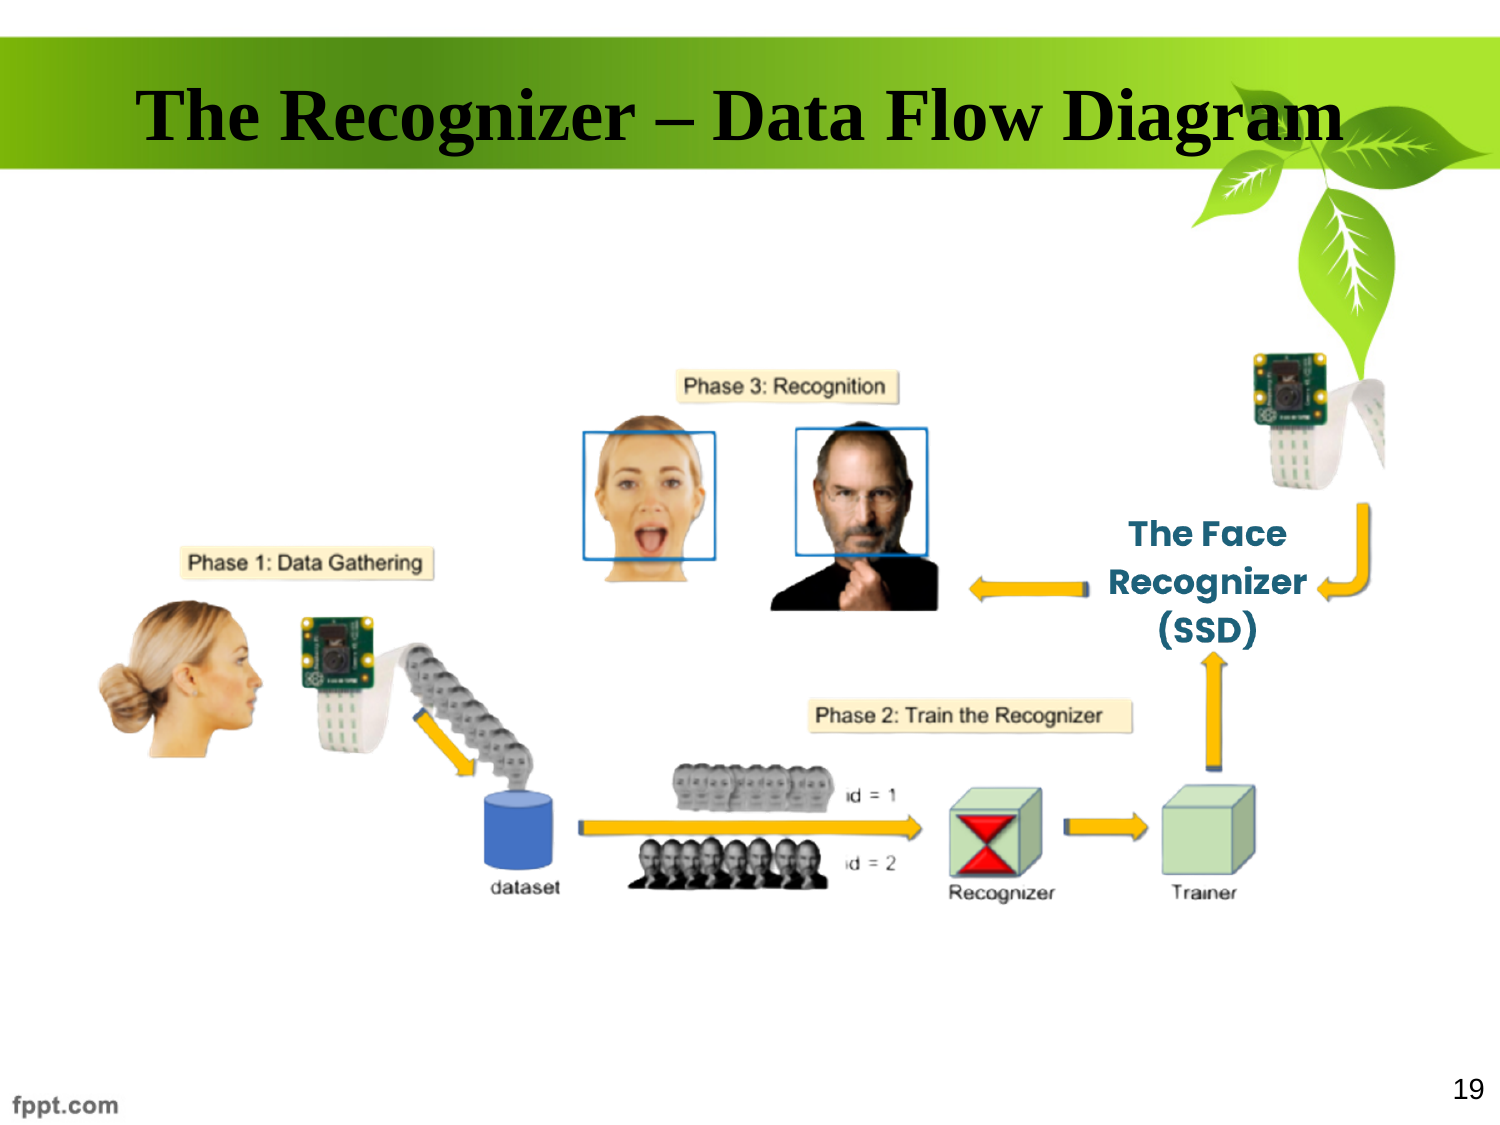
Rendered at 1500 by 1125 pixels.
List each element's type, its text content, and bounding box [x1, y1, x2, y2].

slide_number 19 [1149, 1062, 1500, 1125]
title The Recognizer – Data Flow Diagram [74, 44, 1426, 176]
picture [0, 0, 1500, 1125]
